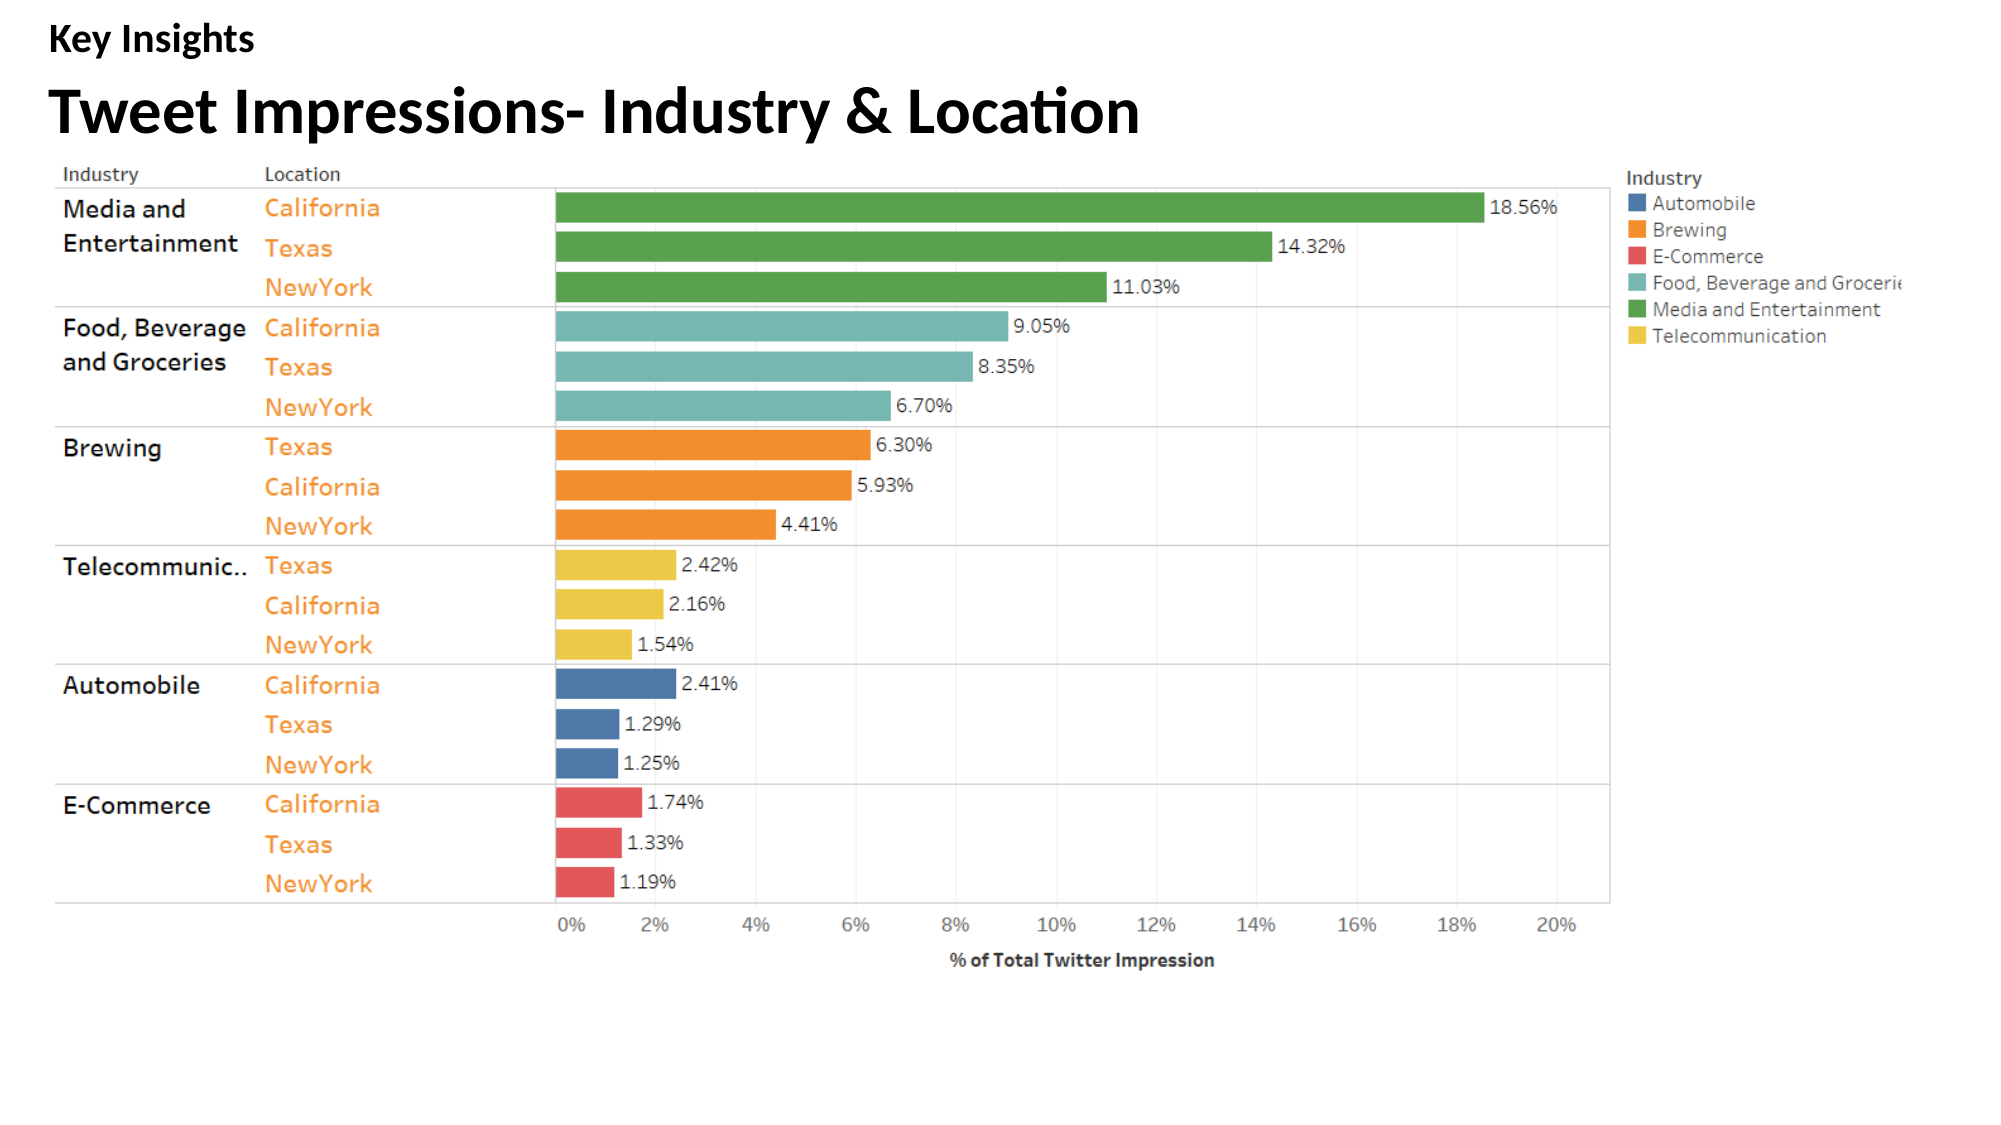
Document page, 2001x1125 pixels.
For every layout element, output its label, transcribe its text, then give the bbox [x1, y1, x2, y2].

text_box Key Insights [34, 3, 280, 69]
text_box Tweet Impressions- Industry & Location [33, 59, 1285, 155]
picture [33, 155, 1902, 983]
